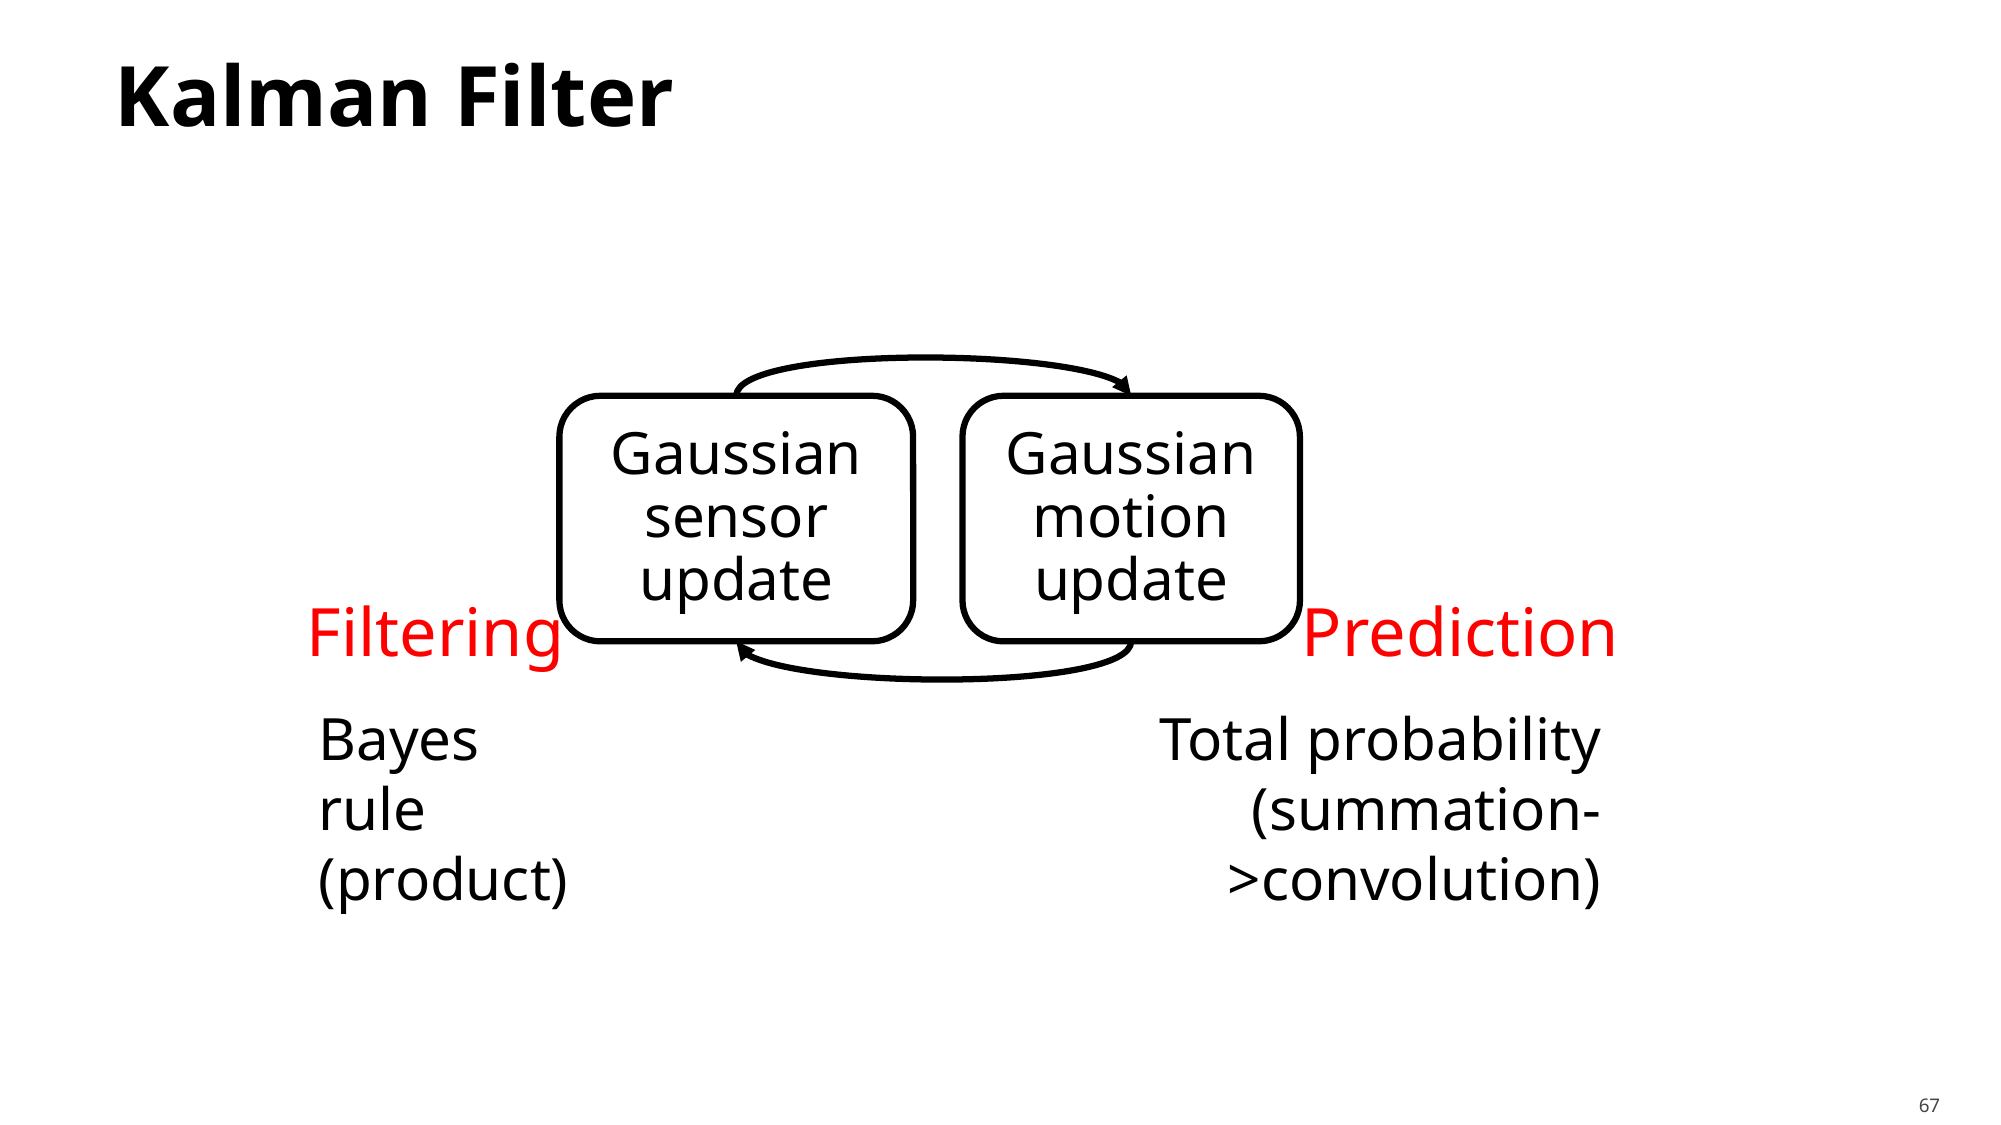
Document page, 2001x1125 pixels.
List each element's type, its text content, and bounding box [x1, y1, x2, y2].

text_box Gaussian sensor update [558, 395, 914, 642]
text_box Bayes rule (product) [303, 694, 595, 920]
text_box Filtering [291, 582, 580, 678]
text_box Gaussian motion update [961, 395, 1301, 642]
text_box Prediction [1287, 582, 1635, 678]
slide_number 67 [1794, 1080, 1955, 1125]
title Kalman Filter [99, 12, 1900, 175]
text_box Total probability (summation->convolution) [913, 694, 1616, 920]
